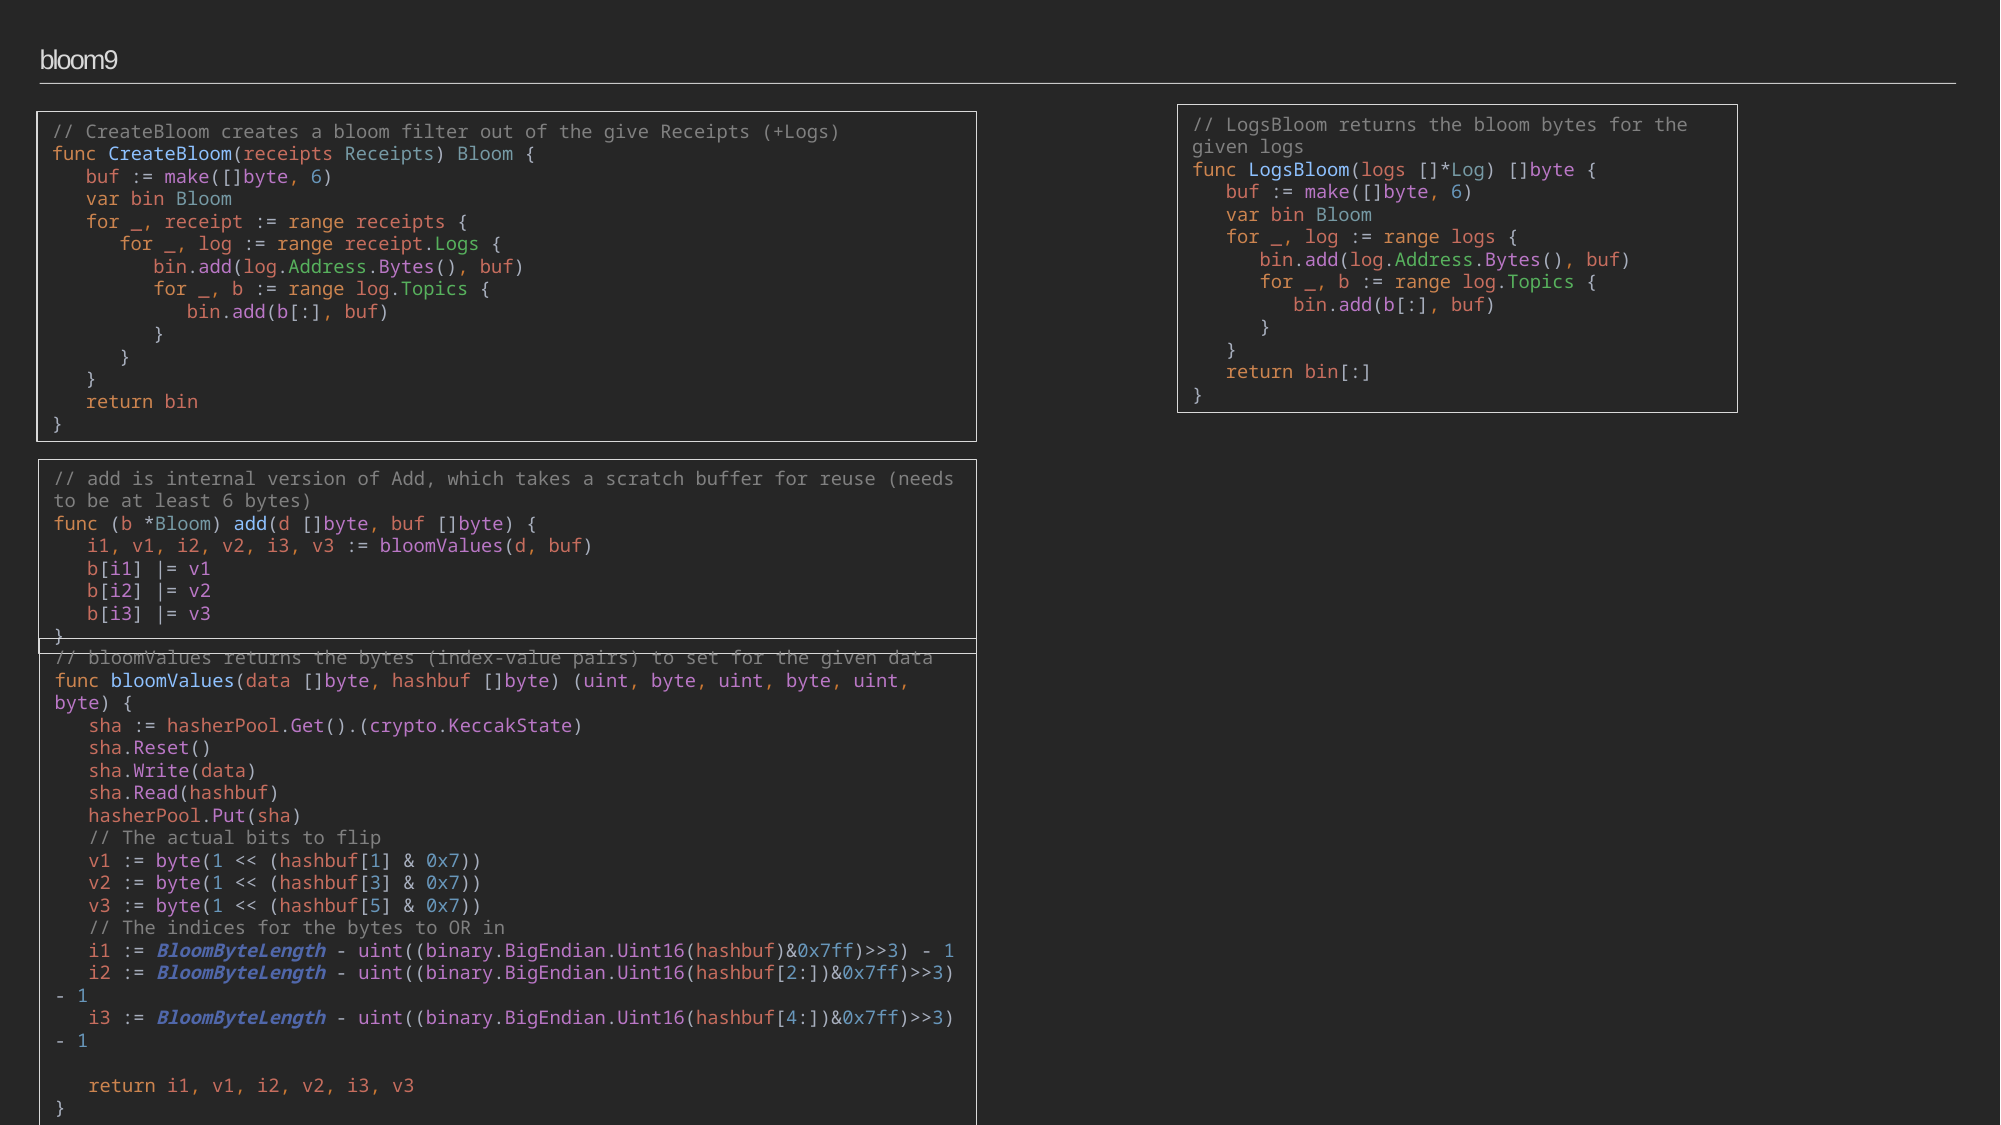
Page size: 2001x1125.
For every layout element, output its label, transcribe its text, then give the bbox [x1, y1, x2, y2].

text_box // LogsBloom returns the bloom bytes for the given logs func LogsBloom(logs []*Log) []byte { buf := make([]byte, 6) var bin Bloom for _, log := range logs { bin.add(log.Address.Bytes(), buf) for _, b := range log.Topics { bin.add(b[:], buf) } } return bin[:] } [1177, 104, 1738, 413]
text_box // bloomValues returns the bytes (index-value pairs) to set for the given data func bloomValues(data []byte, hashbuf []byte) (uint, byte, uint, byte, uint, byte) { sha := hasherPool.Get().(crypto.KeccakState) sha.Reset() sha.Write(data) sha.Read(hashbuf) hasherPool.Put(sha) // The actual bits to flip v1 := byte(1 << (hashbuf[1] & 0x7)) v2 := byte(1 << (hashbuf[3] & 0x7)) v3 := byte(1 << (hashbuf[5] & 0x7)) // The indices for the bytes to OR in i1 := BloomByteLength - uint((binary.BigEndian.Uint16(hashbuf)&0x7ff)>>3) - 1 i2 := BloomByteLength - uint((binary.BigEndian.Uint16(hashbuf[2:])&0x7ff)>>3) - 1 i3 := BloomByteLength - uint((binary.BigEndian.Uint16(hashbuf[4:])&0x7ff)>>3) - 1 return i1, v1, i2, v2, i3, v3 } [39, 638, 977, 1125]
text_box // CreateBloom creates a bloom filter out of the give Receipts (+Logs) func CreateBloom(receipts Receipts) Bloom { buf := make([]byte, 6) var bin Bloom for _, receipt := range receipts { for _, log := range receipt.Logs { bin.add(log.Address.Bytes(), buf) for _, b := range log.Topics { bin.add(b[:], buf) } } } return bin } [36, 111, 977, 442]
title bloom9 [39, 31, 1961, 84]
text_box // add is internal version of Add, which takes a scratch buffer for reuse (needs to be at least 6 bytes) func (b *Bloom) add(d []byte, buf []byte) { i1, v1, i2, v2, i3, v3 := bloomValues(d, buf) b[i1] |= v1 b[i2] |= v2 b[i3] |= v3 } [38, 459, 977, 654]
